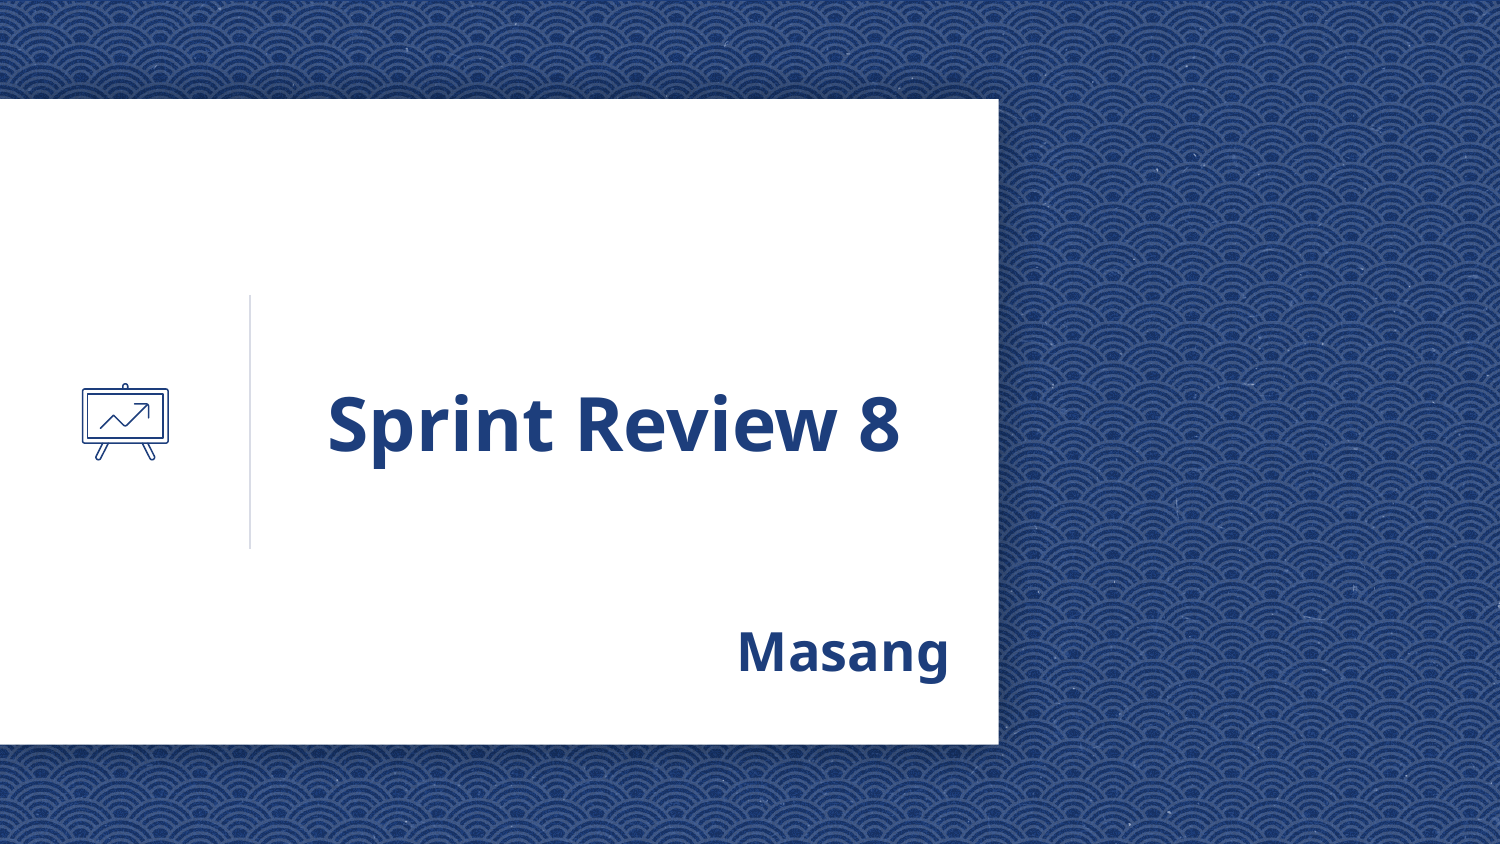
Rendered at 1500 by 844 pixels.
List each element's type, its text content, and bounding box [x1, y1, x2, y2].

title Sprint Review 8 [327, 99, 918, 745]
text_box Masang [360, 582, 951, 717]
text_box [82, 383, 169, 461]
picture [0, 1, 1500, 844]
